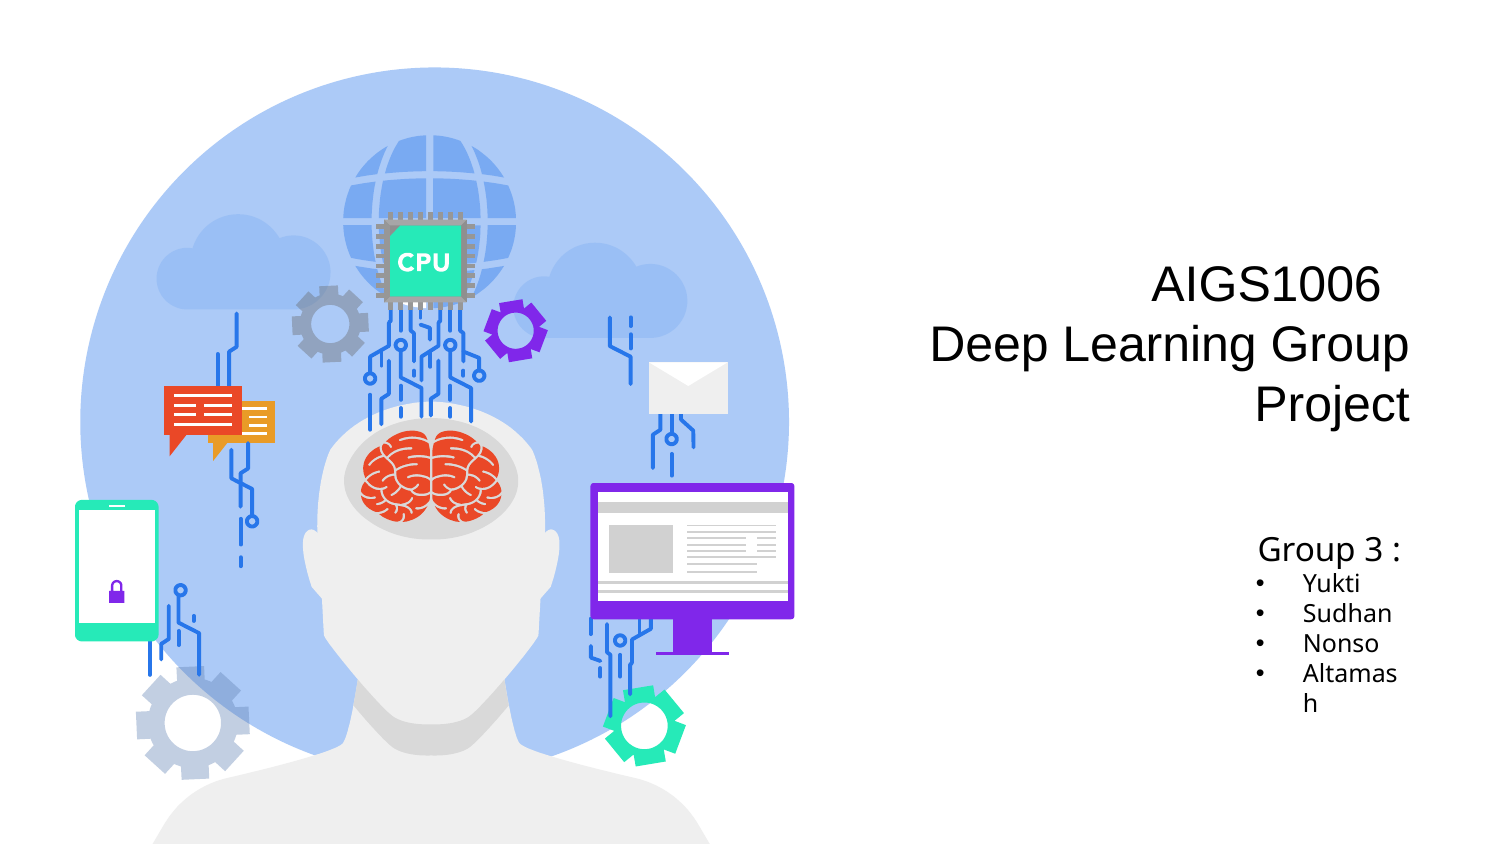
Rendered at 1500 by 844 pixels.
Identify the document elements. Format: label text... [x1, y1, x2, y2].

subtitle Group 3 : Yukti Sudhan Nonso Altamash [1240, 512, 1425, 793]
title AIGS1006 Deep Learning Group Project [843, 176, 1425, 585]
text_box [74, 67, 795, 844]
